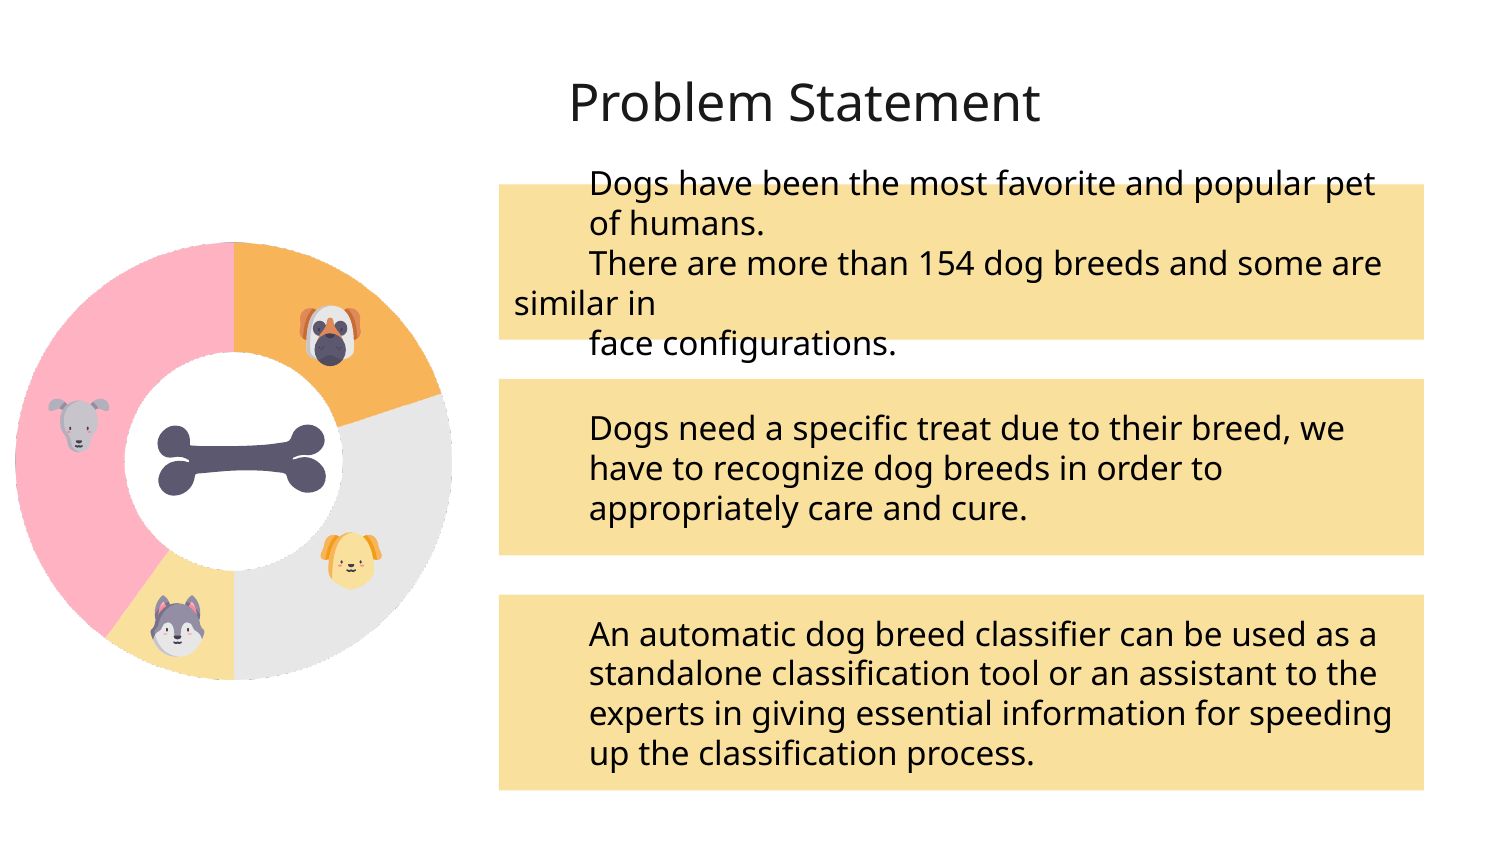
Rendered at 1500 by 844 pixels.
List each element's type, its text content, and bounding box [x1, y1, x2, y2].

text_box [47, 398, 110, 453]
text_box An automatic dog breed classifier can be used as a standalone classification tool or an assistant to the experts in giving essential information for speeding up the classification process. [498, 594, 1424, 791]
text_box Dogs have been the most favorite and popular pet of humans. There are more than 154 dog breeds and some are similar in face configurations. [498, 184, 1424, 340]
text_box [293, 305, 367, 367]
title Problem Statement [118, 68, 1382, 144]
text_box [318, 532, 384, 590]
text_box Dogs need a specific treat due to their breed, we have to recognize dog breeds in order to appropriately care and cure. [509, 378, 1424, 556]
picture [0, 217, 505, 704]
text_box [150, 595, 205, 658]
